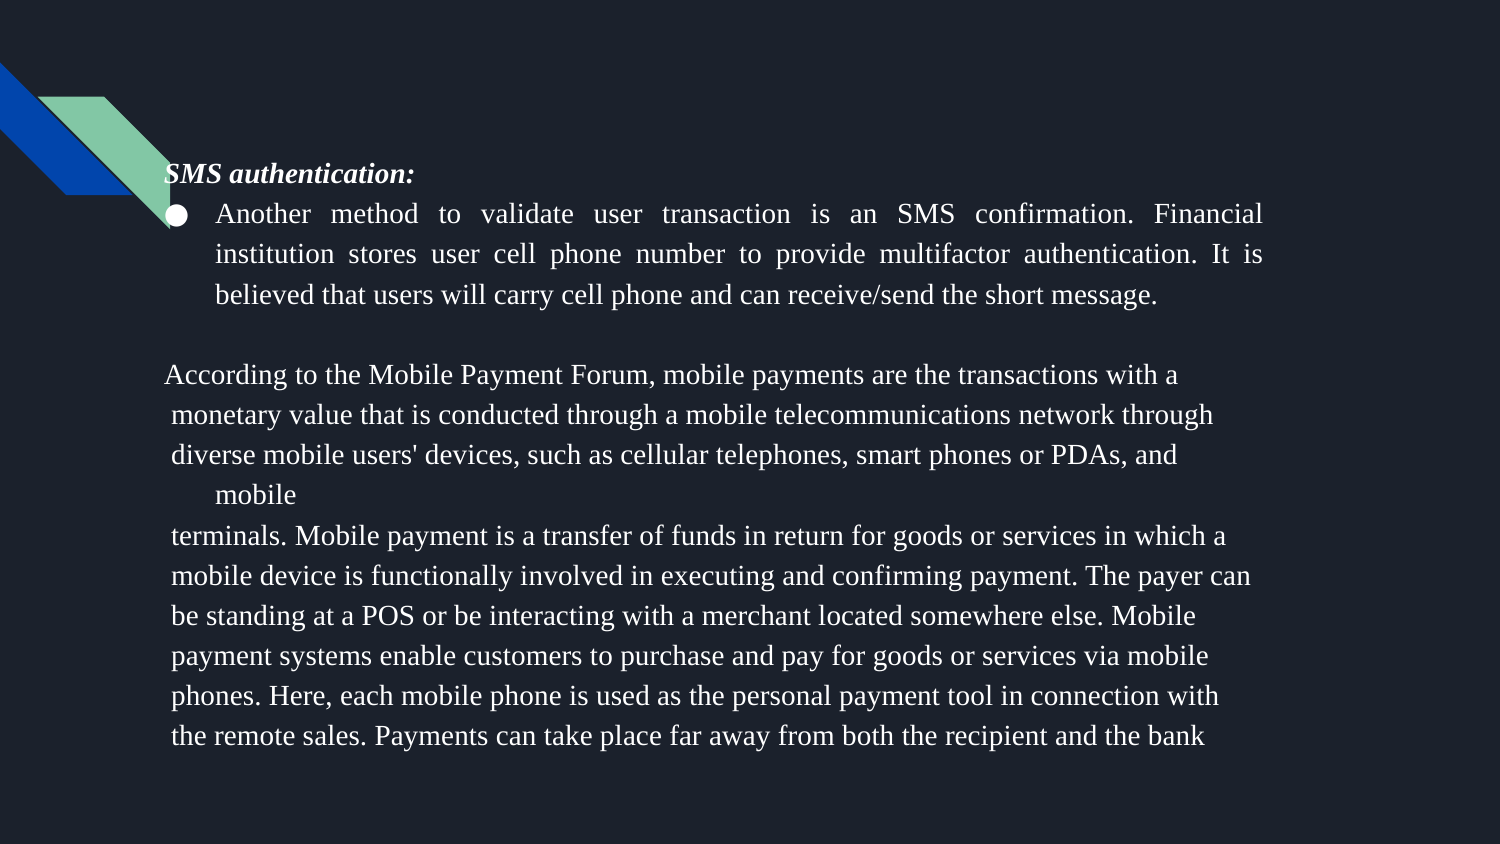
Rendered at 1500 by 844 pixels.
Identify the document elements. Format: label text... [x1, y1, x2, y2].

list SMS authentication: Another method to validate user transaction is an SMS confirmation. Financial institution stores user cell phone number to provide multifactor authentication. It is believed that users will carry cell phone and can receive/send the short message. According to the Mobile Payment Forum, mobile payments are the transactions with a monetary value that is conducted through a mobile telecommunications network through diverse mobile users' devices, such as cellular telephones, smart phones or PDAs, and mobile terminals. Mobile payment is a transfer of funds in return for goods or services in which a mobile device is functionally involved in executing and confirming payment. The payer can be standing at a POS or be interacting with a merchant located somewhere else. Mobile payment systems enable customers to purchase and pay for goods or services via mobile phones. Here, each mobile phone is used as the personal payment tool in connection with the remote sales. Payments can take place far away from both the recipient and the bank [124, 134, 1280, 612]
